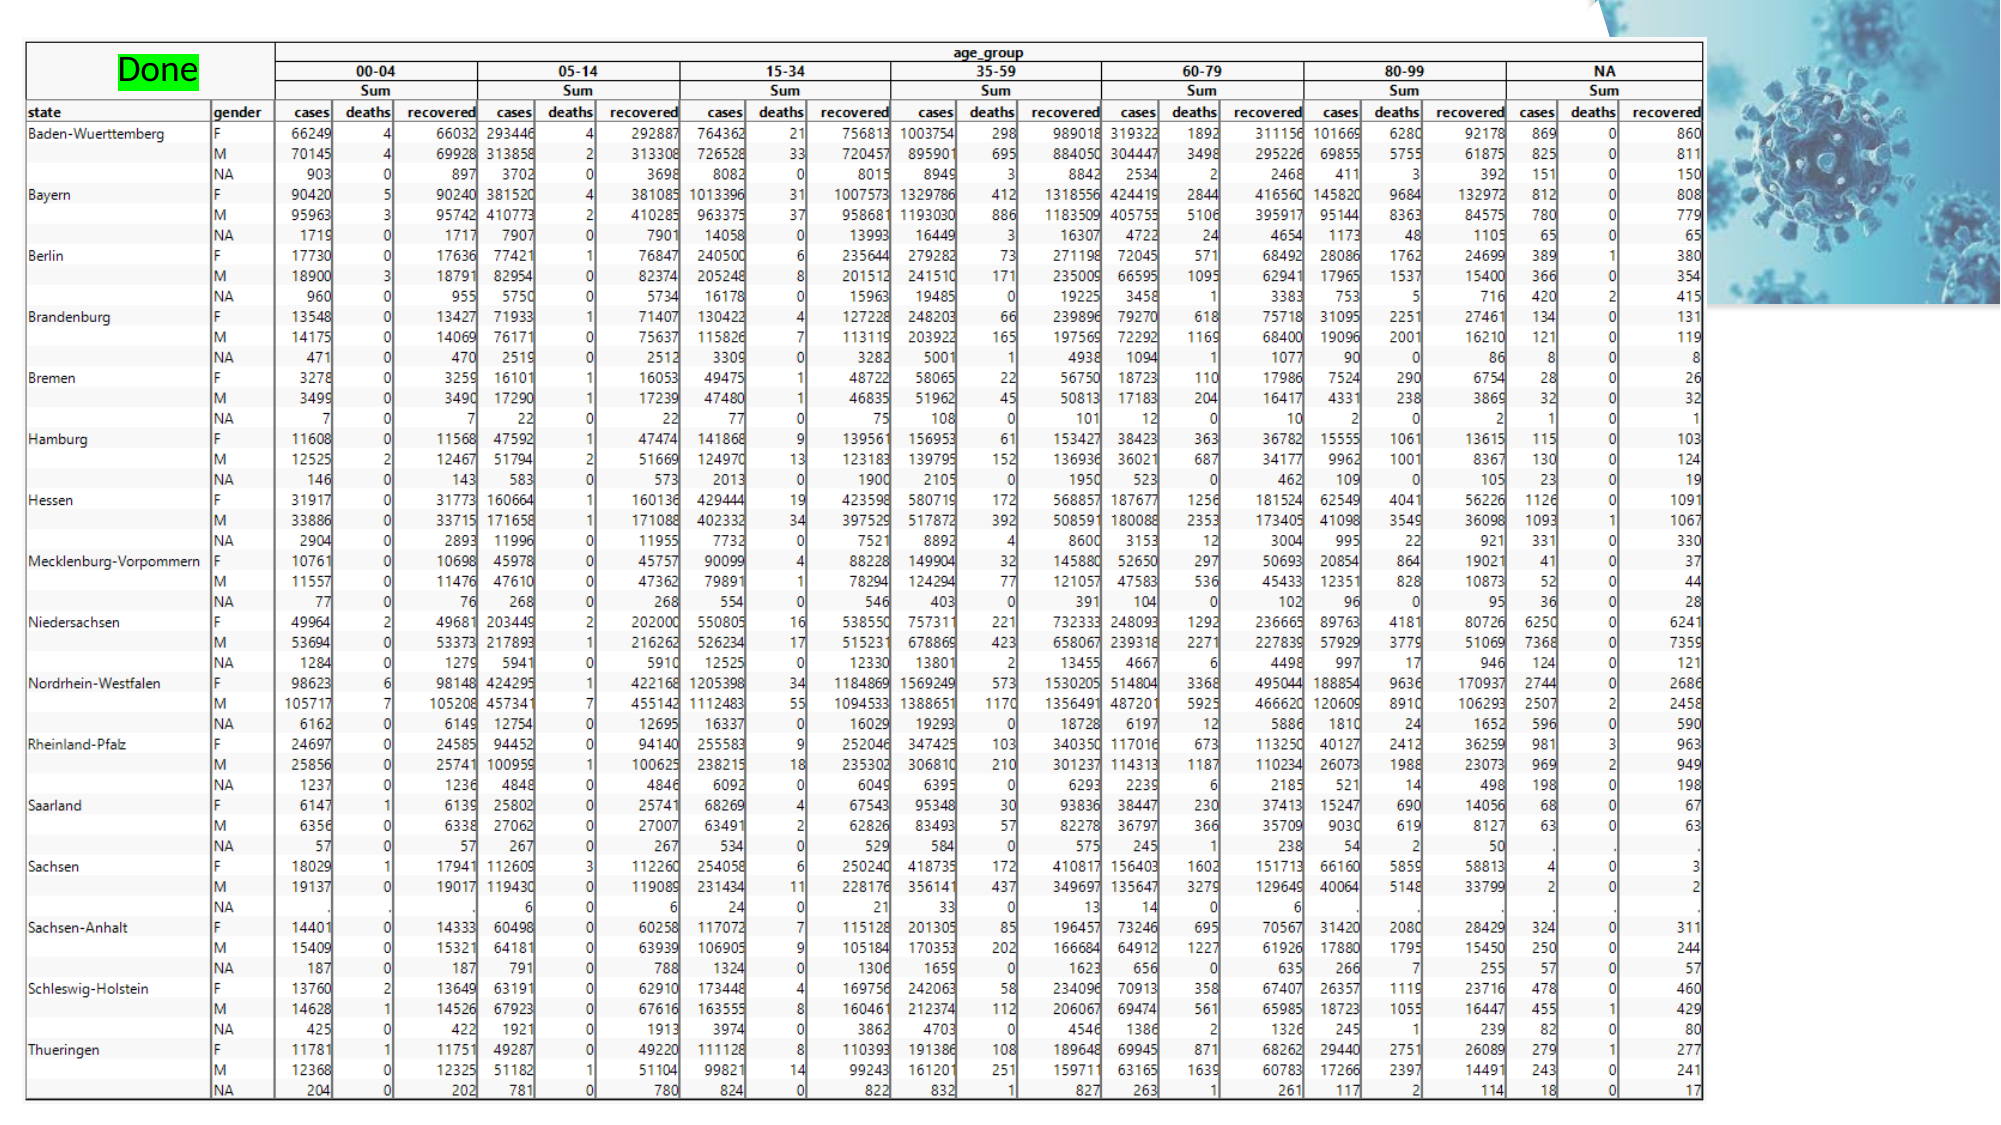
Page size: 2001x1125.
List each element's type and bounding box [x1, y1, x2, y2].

list [22, 37, 1707, 1104]
